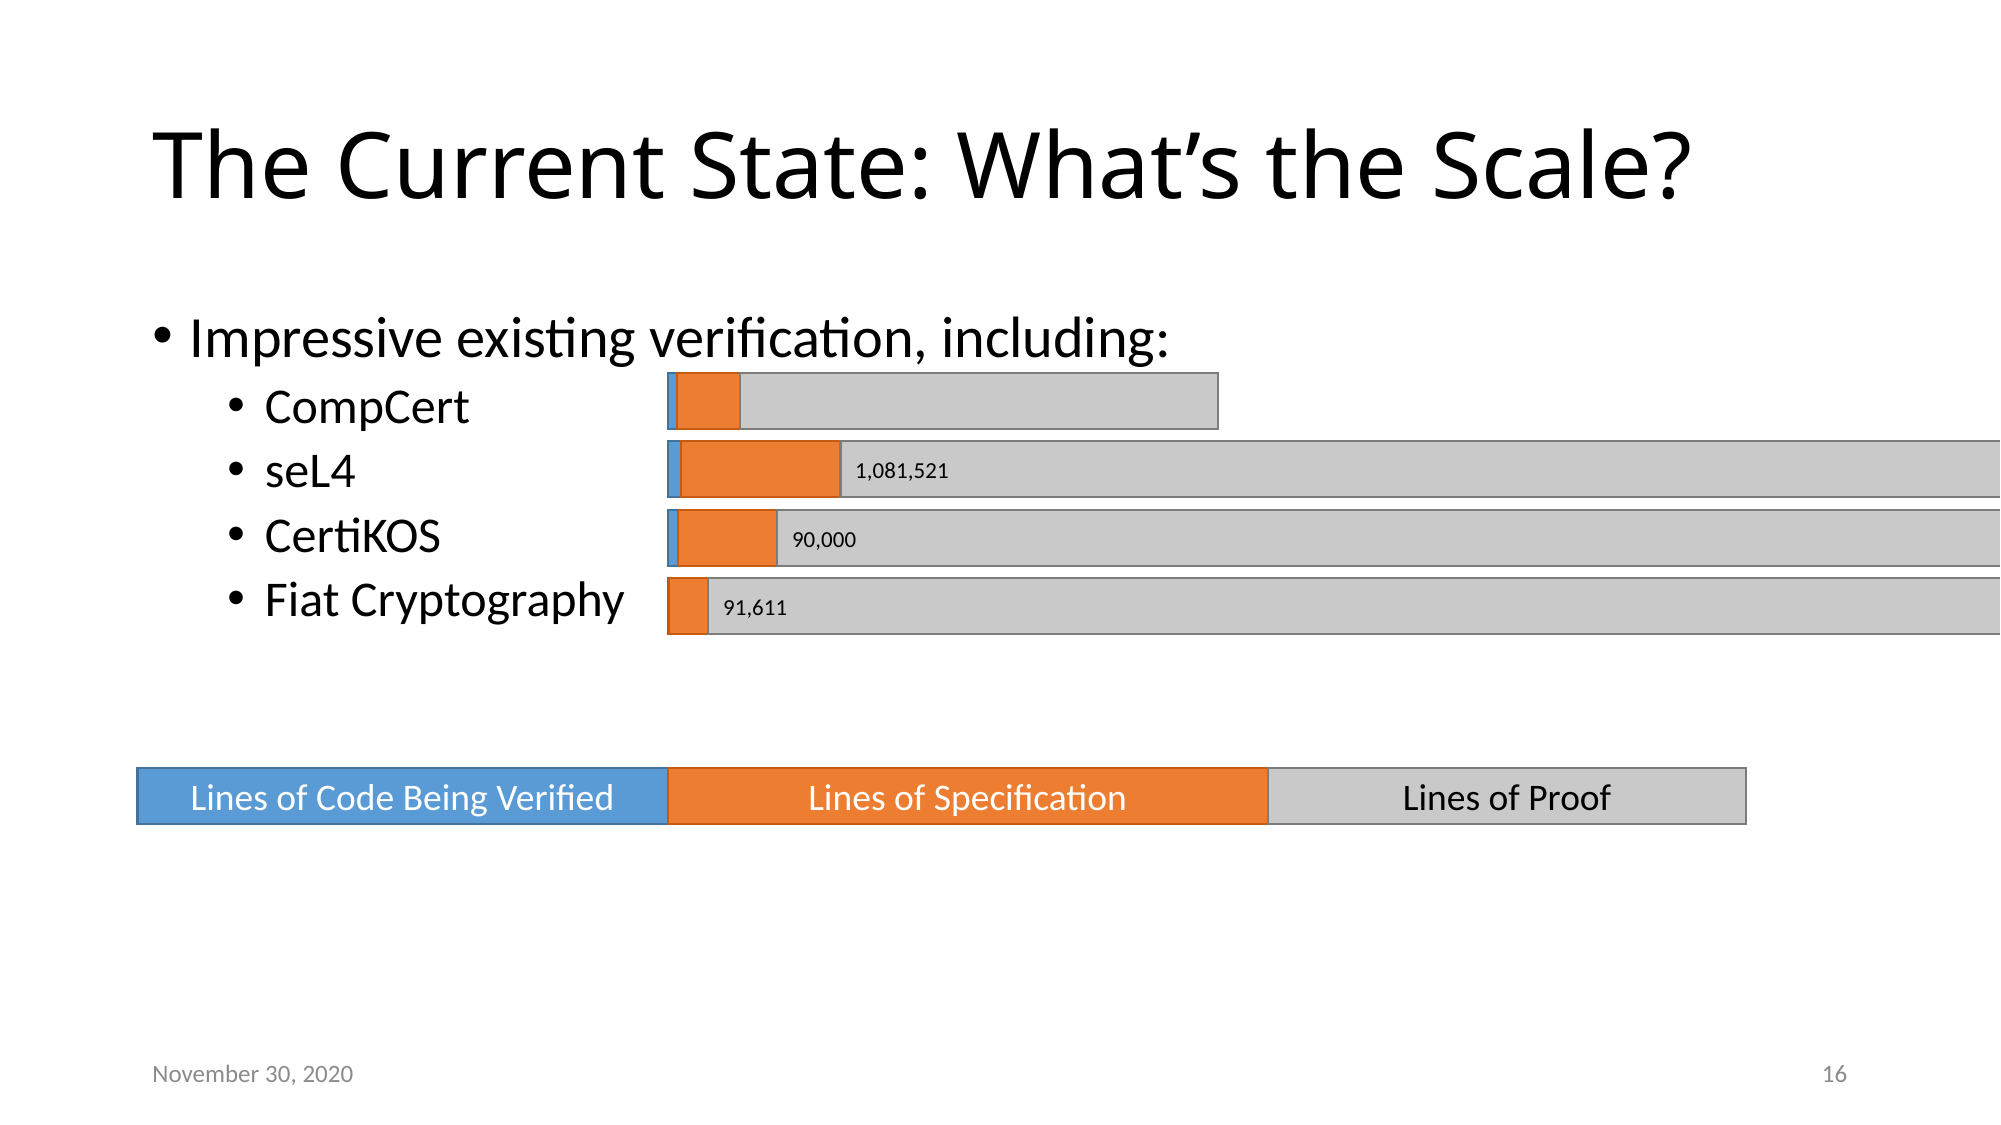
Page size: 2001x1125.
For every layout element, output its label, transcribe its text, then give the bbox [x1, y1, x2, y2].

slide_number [137, 1042, 588, 1103]
slide_number 16 [1412, 1042, 1863, 1103]
title The Current State: What’s the Scale? [137, 59, 1863, 278]
text_box Lines of Code Being Verified [136, 767, 667, 825]
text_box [667, 372, 2000, 635]
text_box Lines of Proof [1267, 767, 1747, 825]
text_box Lines of Specification [667, 767, 1267, 825]
list Impressive existing verification, including: CompCert seL4 CertiKOS Fiat Cryptography [137, 299, 1863, 1014]
